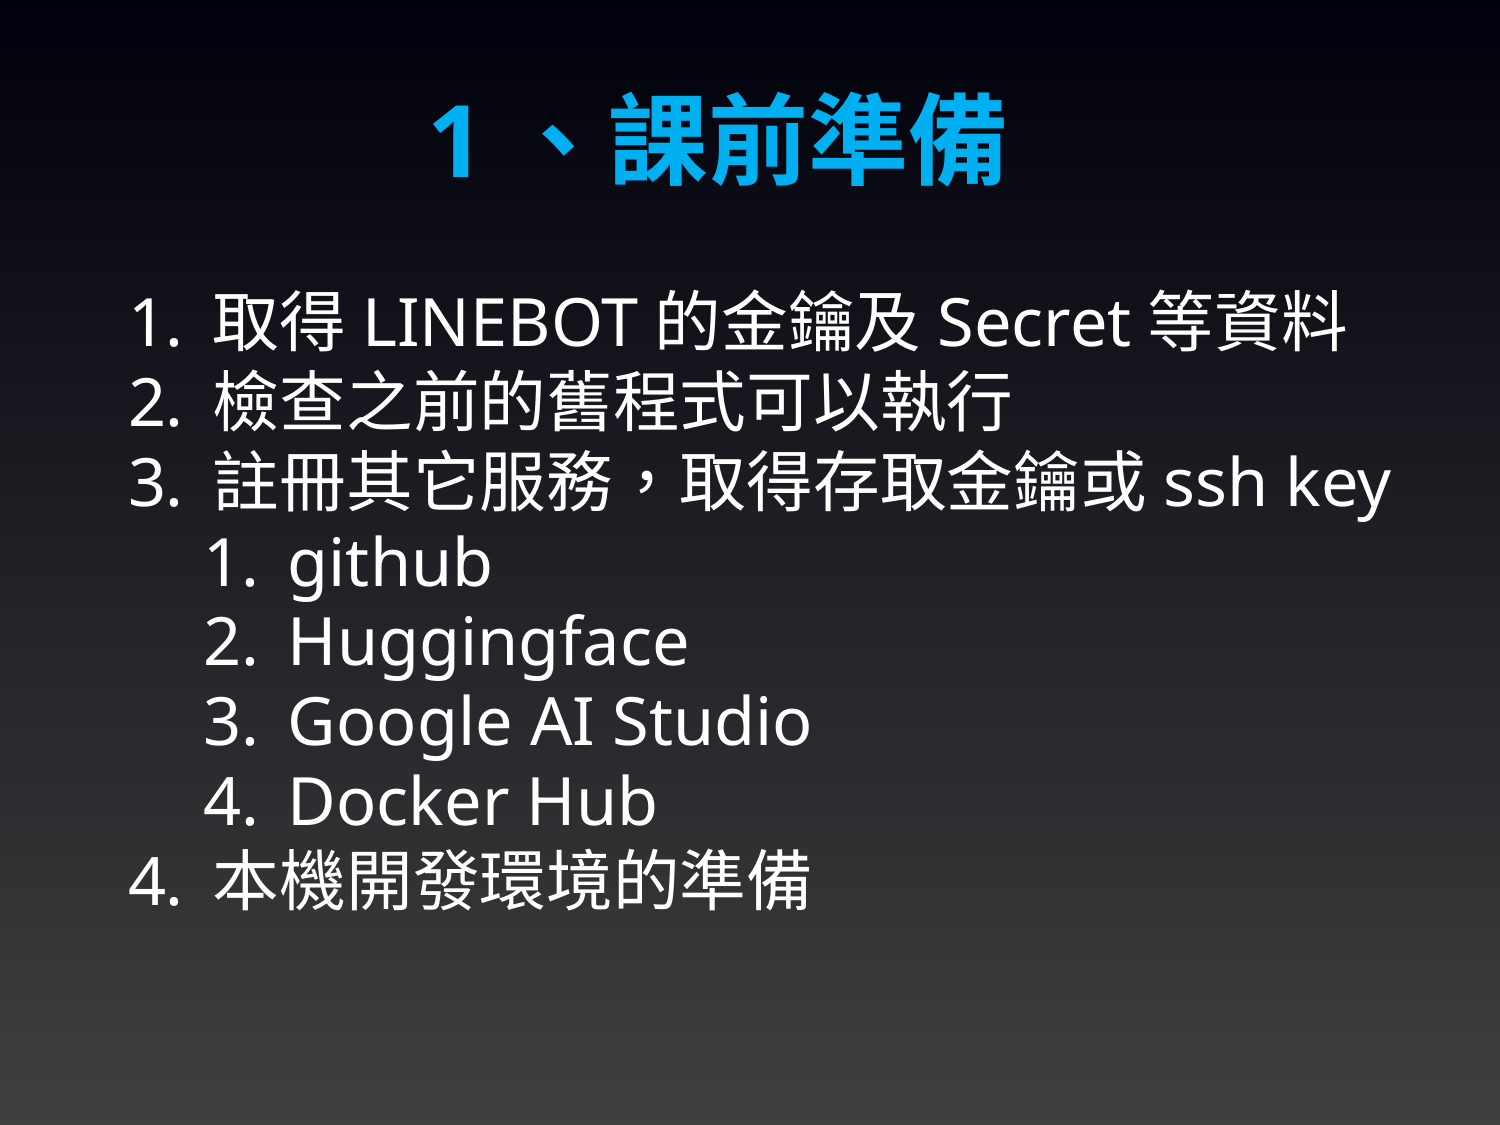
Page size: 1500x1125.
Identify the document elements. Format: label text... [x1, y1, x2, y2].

text_box 取得LINEBOT的金鑰及Secret等資料 檢查之前的舊程式可以執行 註冊其它服務，取得存取金鑰或ssh key github Huggingface Google AI Studio Docker Hub 本機開發環境的準備 [113, 272, 1439, 927]
text_box 1、課前準備 [412, 49, 1038, 213]
